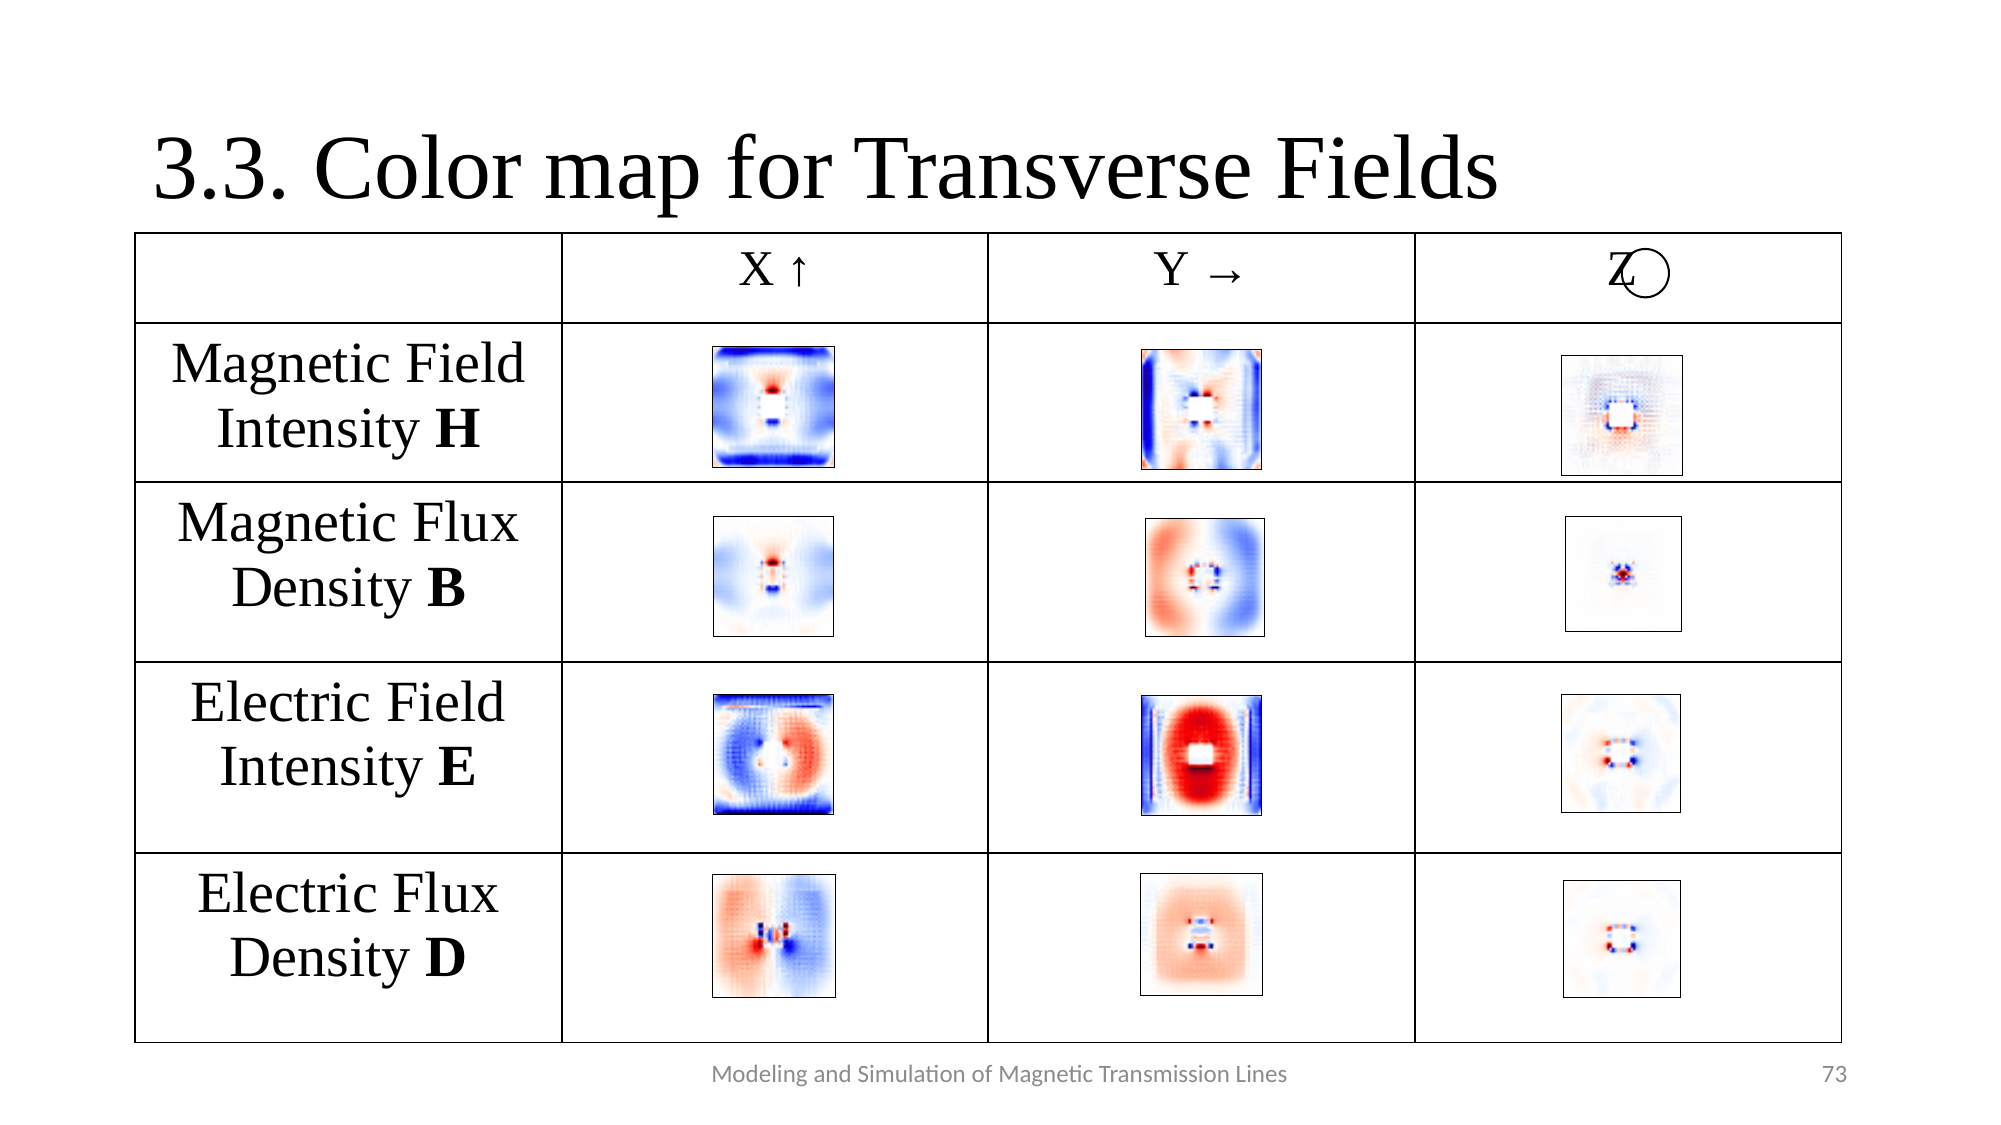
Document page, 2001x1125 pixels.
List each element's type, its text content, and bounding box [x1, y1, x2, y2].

picture [1561, 694, 1681, 813]
text_box [1621, 278, 1631, 283]
picture [1565, 516, 1682, 632]
text_box [1623, 278, 1670, 299]
picture [713, 694, 834, 815]
title 3.3. Color map for Transverse Fields [137, 59, 1863, 278]
picture [1145, 518, 1265, 638]
slide_number 73 [1412, 1042, 1863, 1103]
picture [1141, 695, 1262, 816]
picture [712, 873, 836, 998]
picture [1561, 355, 1683, 476]
footer Modeling and Simulation of Magnetic Transmission Lines [662, 1042, 1338, 1103]
picture [1140, 873, 1262, 996]
picture [713, 516, 834, 637]
picture [1563, 880, 1681, 998]
picture [712, 346, 835, 468]
picture [1141, 349, 1262, 470]
